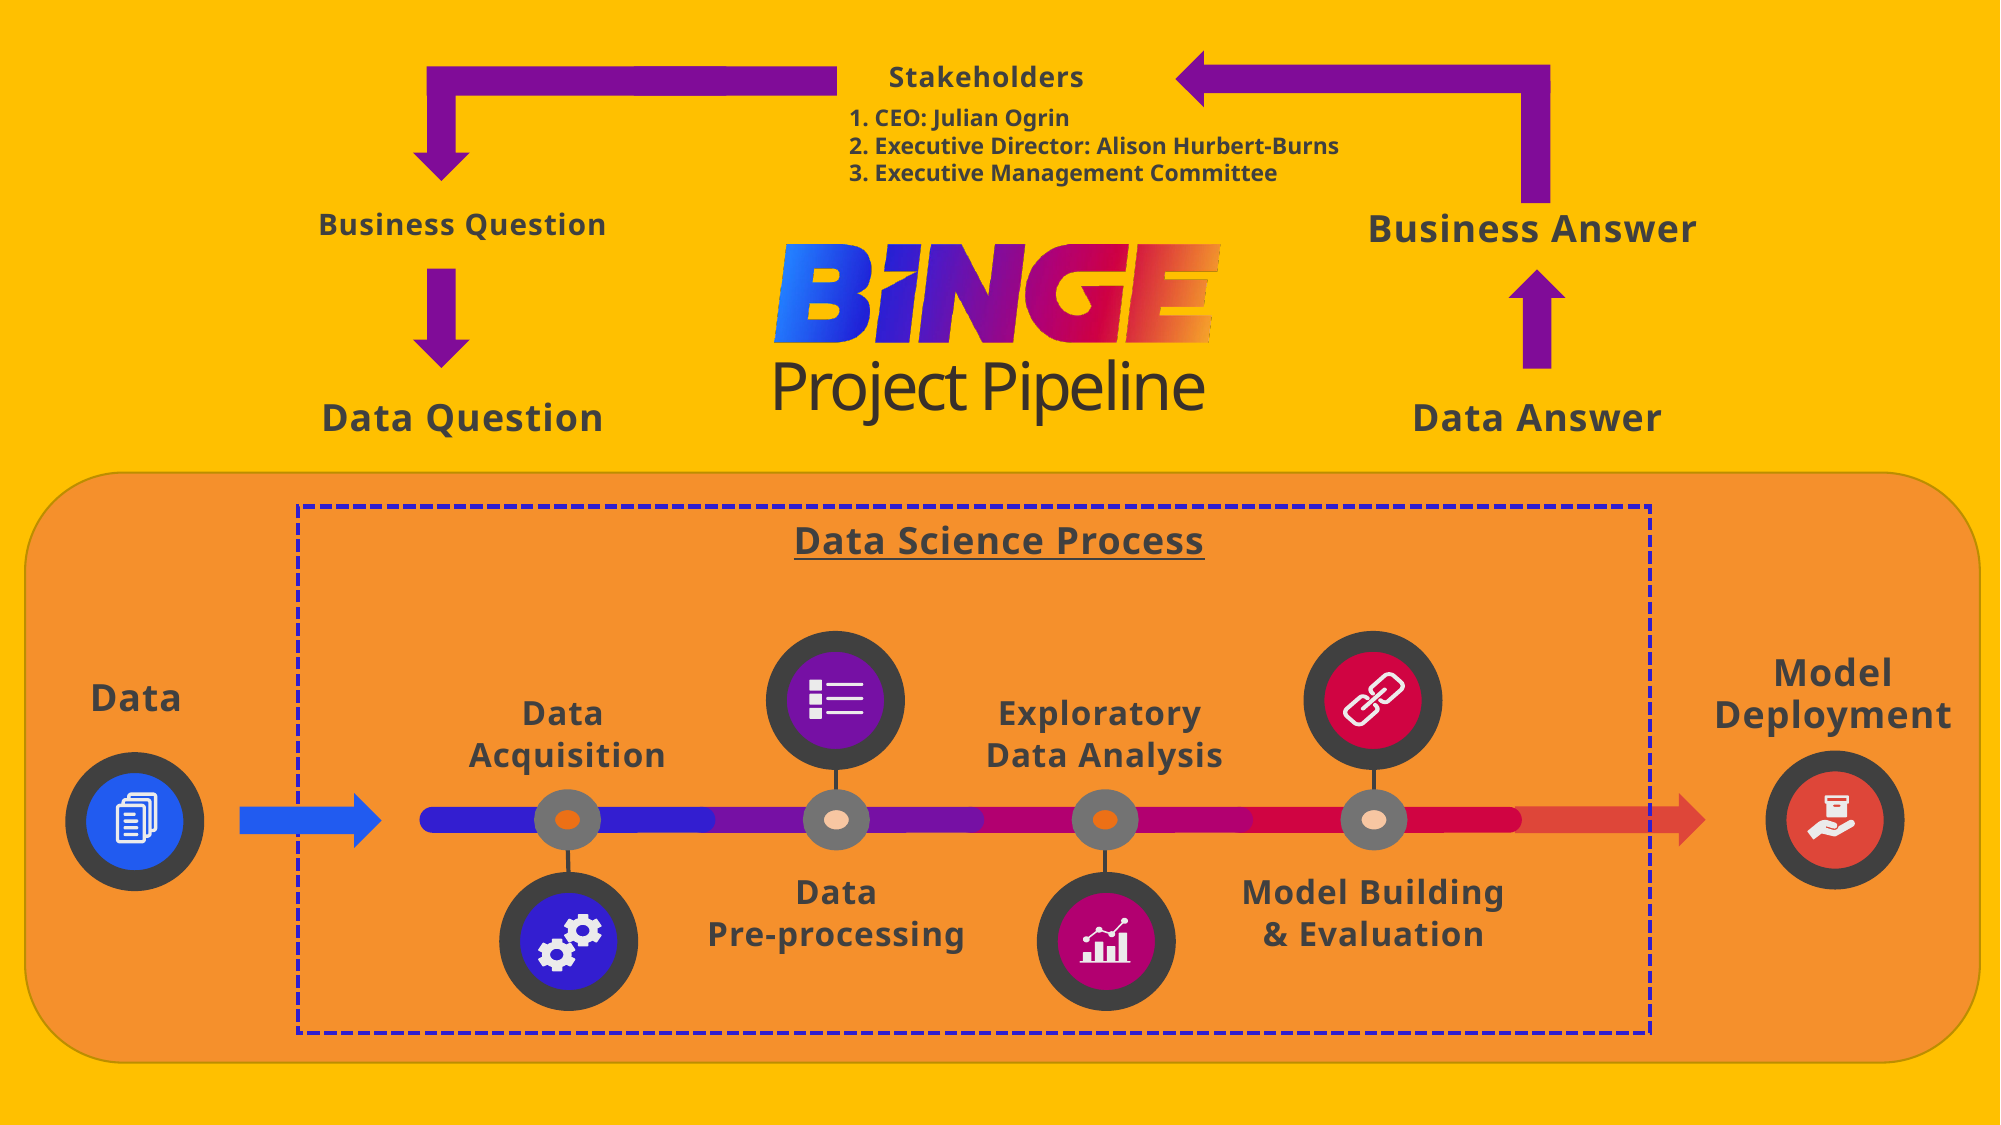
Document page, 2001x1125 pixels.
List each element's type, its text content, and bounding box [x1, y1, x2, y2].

text_box [297, 505, 1651, 1034]
text_box [74, 761, 195, 882]
picture [774, 244, 1221, 343]
text_box [426, 65, 633, 97]
title Stakeholders [873, 54, 1168, 96]
text_box [410, 267, 473, 370]
text_box [1774, 759, 1896, 881]
text_box [633, 65, 838, 97]
text_box 1. CEO: Julian Ogrin 2. Executive Director: Alison Hurbert-Burns 3. Executive Management Committee [834, 96, 1376, 194]
text_box Data Question [267, 383, 658, 452]
text_box [1173, 47, 1552, 96]
text_box Model Deployment [1656, 652, 2000, 736]
text_box [24, 471, 1981, 1064]
text_box [1650, 790, 1708, 850]
text_box [1506, 267, 1568, 370]
text_box Data Answer [1341, 383, 1733, 452]
text_box Project Pipeline [695, 351, 1282, 427]
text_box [115, 792, 158, 844]
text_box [419, 641, 1522, 1001]
text_box Business Question [267, 190, 658, 259]
text_box Data [34, 676, 239, 719]
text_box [1807, 795, 1855, 840]
text_box Business Answer [1337, 194, 1728, 263]
text_box [1520, 95, 1551, 194]
text_box [238, 790, 384, 851]
text_box [410, 80, 473, 183]
